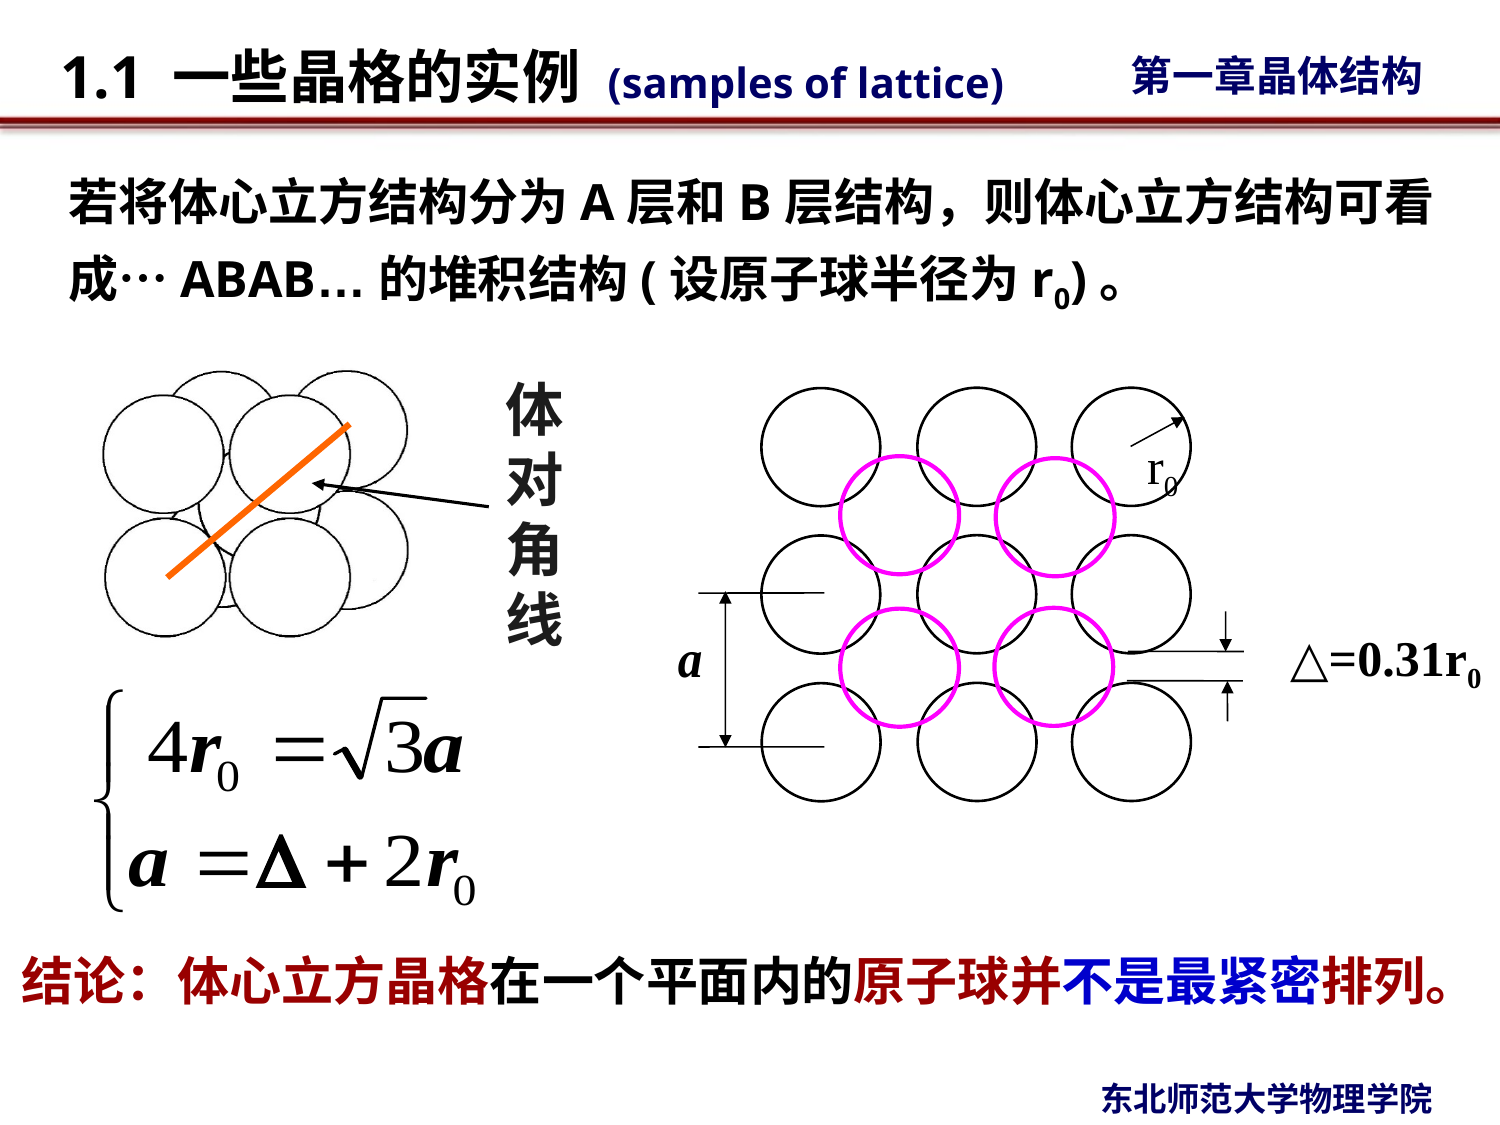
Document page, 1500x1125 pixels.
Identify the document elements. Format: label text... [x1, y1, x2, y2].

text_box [311, 365, 569, 661]
picture [0, 0, 1500, 948]
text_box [86, 352, 430, 648]
list 若将体心立方结构分为A层和B层结构，则体心立方结构可看成…ABAB…的堆积结构(设原子球半径为r0)。 [53, 147, 1459, 323]
picture [0, 1011, 1500, 1125]
text_box △=0.31r0 [1275, 594, 1500, 713]
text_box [75, 673, 501, 929]
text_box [671, 387, 1245, 802]
text_box 结论：体心立方晶格在一个平面内的原子球并不是最紧密排列。 [0, 948, 1500, 1011]
